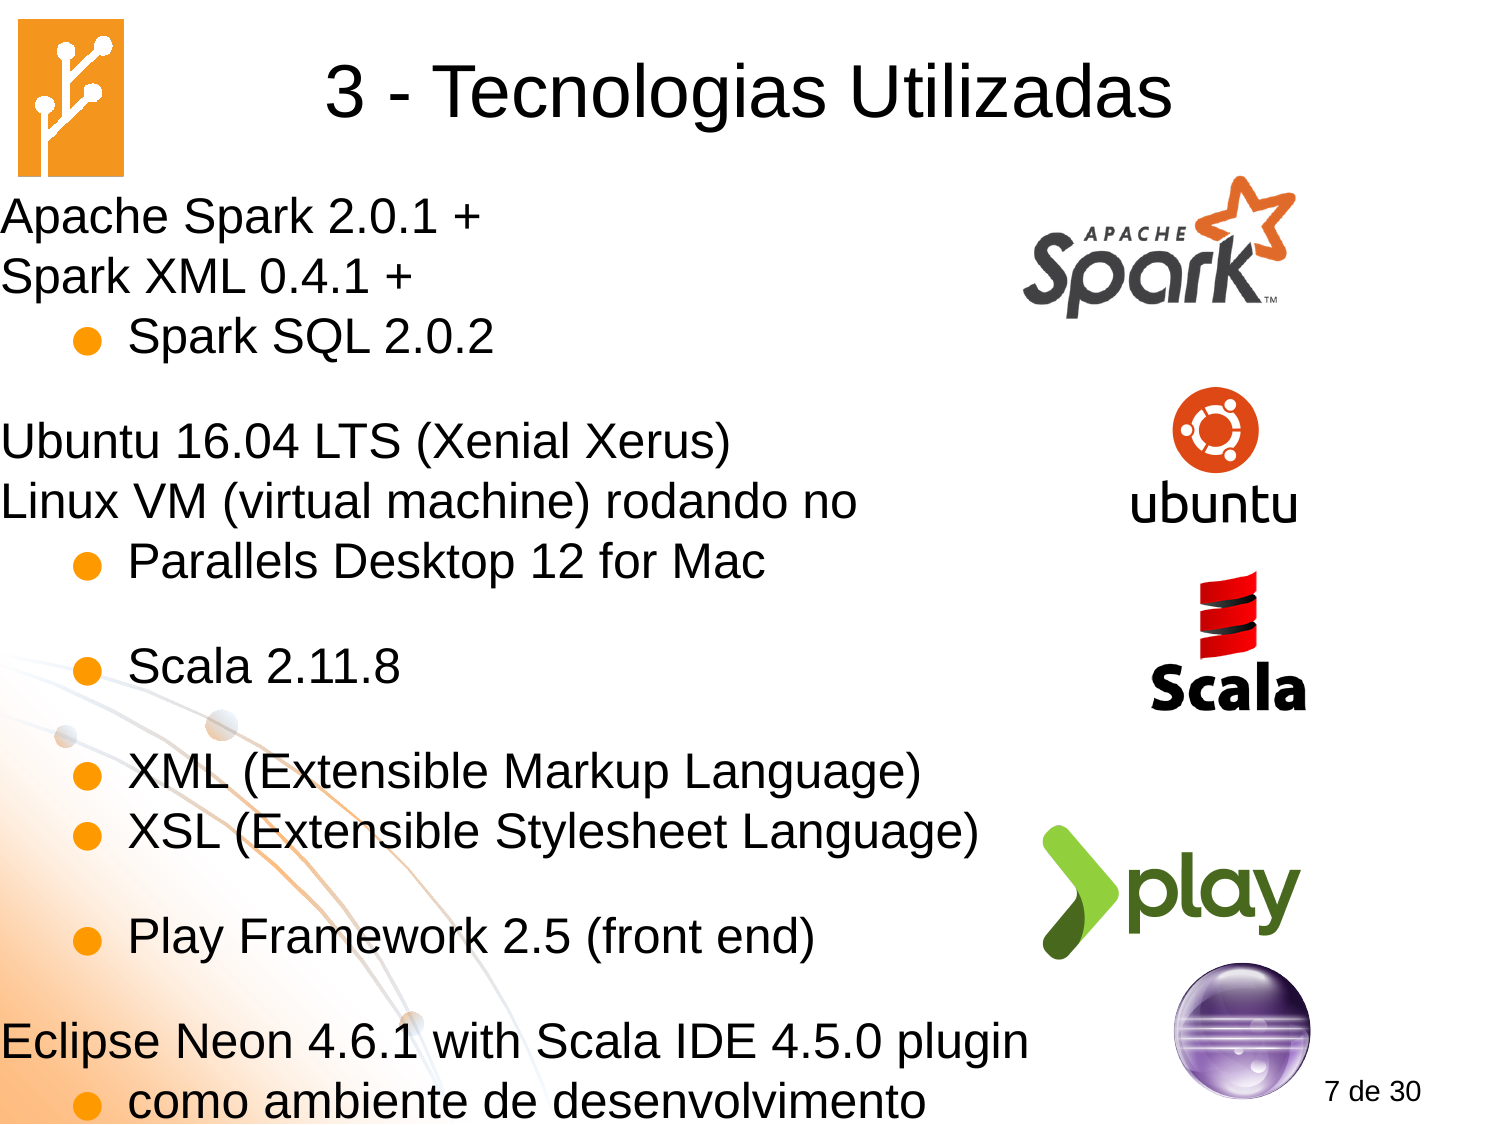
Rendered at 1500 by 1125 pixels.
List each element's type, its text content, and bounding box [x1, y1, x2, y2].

text_box Apache Spark 2.0.1 + Spark XML 0.4.1 + Spark SQL 2.0.2 Ubuntu 16.04 LTS (Xenial Xerus) Linux VM (virtual machine) rodando no Parallels Desktop 12 for Mac Scala 2.11.8 XML (Extensible Markup Language) XSL (Extensible Stylesheet Language) Play Framework 2.5 (front end) Eclipse Neon 4.6.1 with Scala IDE 4.5.0 plugin como ambiente de desenvolvimento [0, 176, 1500, 1125]
text_box 7 de 30 [1295, 1057, 1451, 1112]
picture [1026, 818, 1311, 1100]
picture [1146, 559, 1311, 724]
picture [1021, 174, 1296, 321]
picture [1132, 386, 1296, 523]
text_box 3 - Tecnologias Utilizadas [0, 0, 1500, 175]
